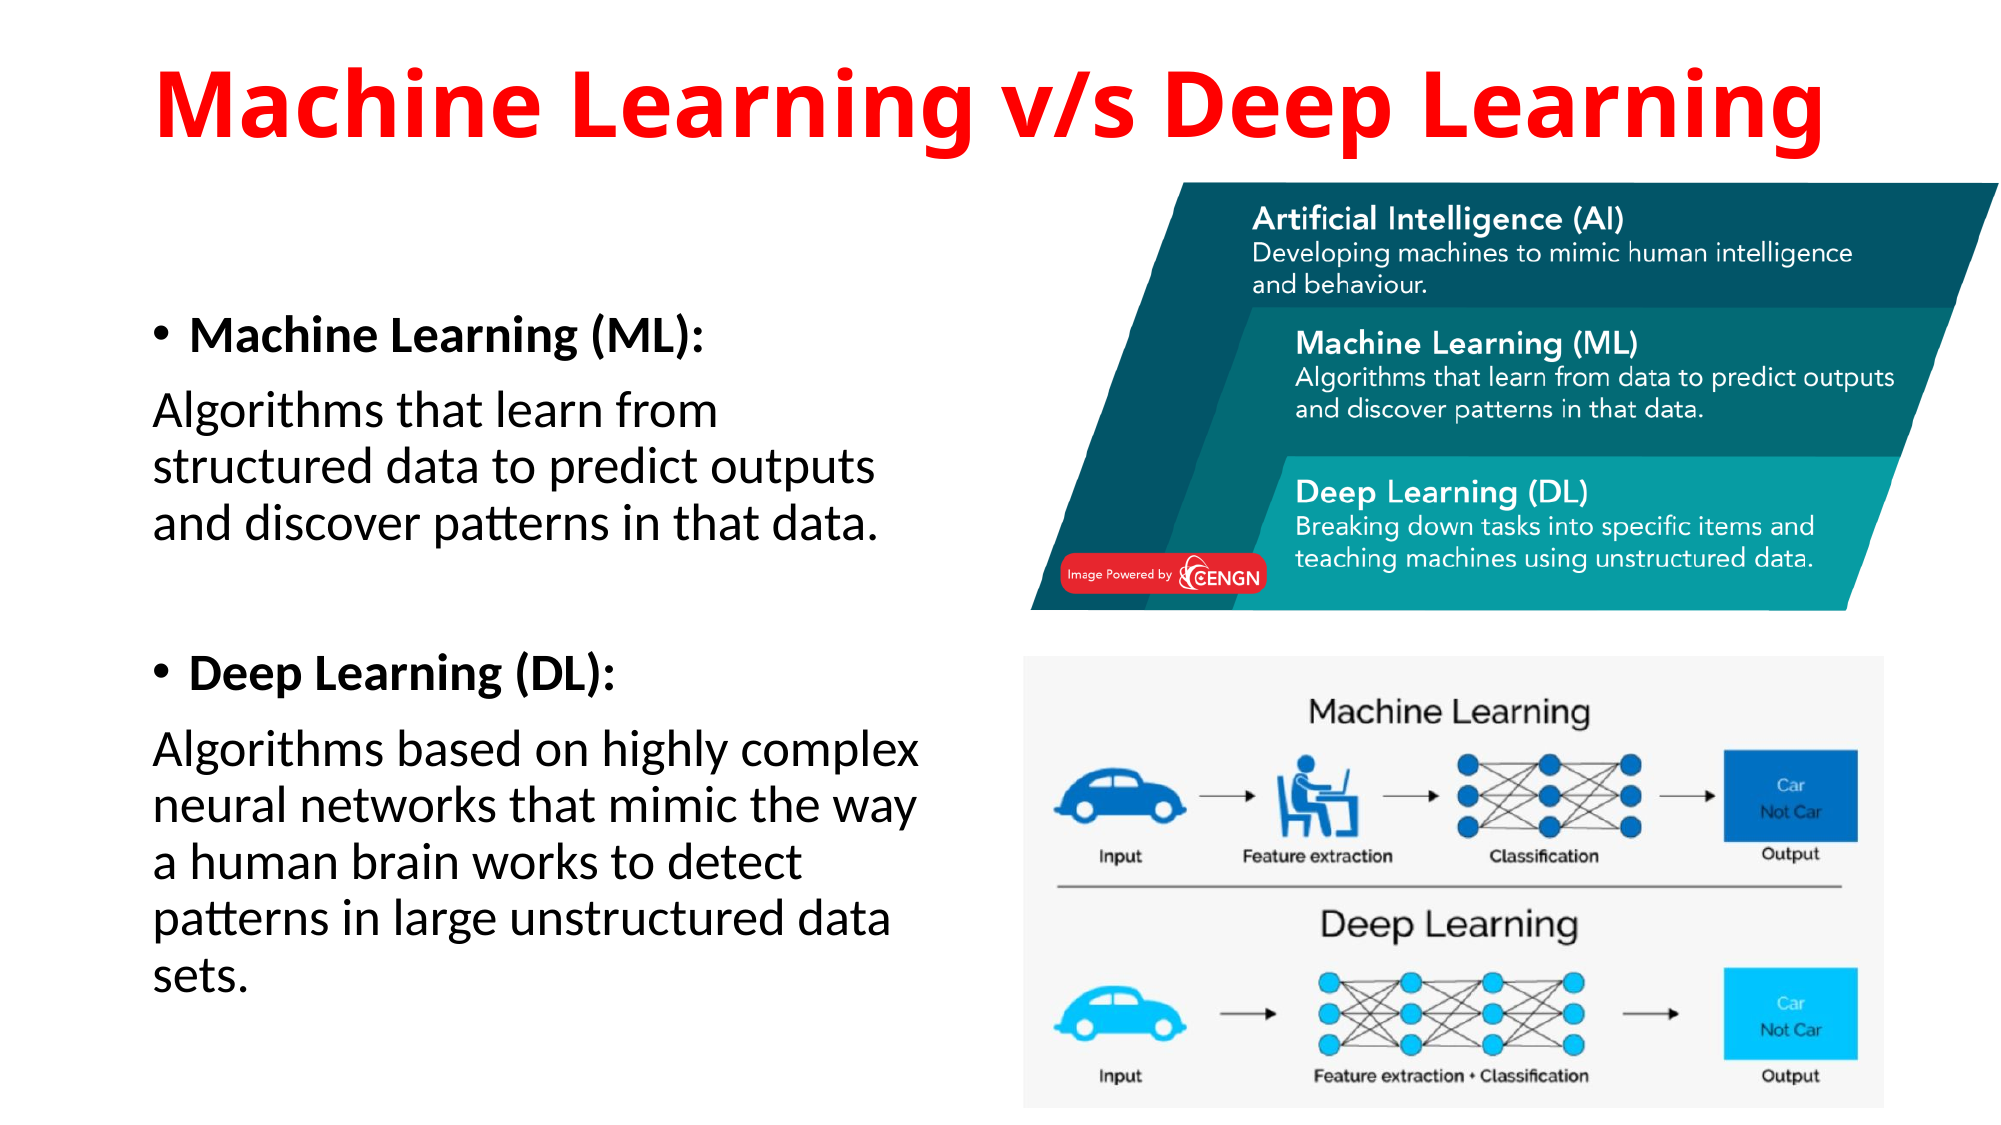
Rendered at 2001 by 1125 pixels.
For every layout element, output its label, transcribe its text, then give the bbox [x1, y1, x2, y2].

picture [1022, 656, 1884, 1108]
list Machine Learning (ML): Algorithms that learn from structured data to predict outputs and discover patterns in that data. Deep Learning (DL): Algorithms based on highly complex neural networks that mimic the way a human brain works to detect patterns in large unstructured data sets. [137, 299, 964, 1014]
picture [1022, 171, 2000, 623]
title Machine Learning v/s Deep Learning [137, 0, 1863, 217]
